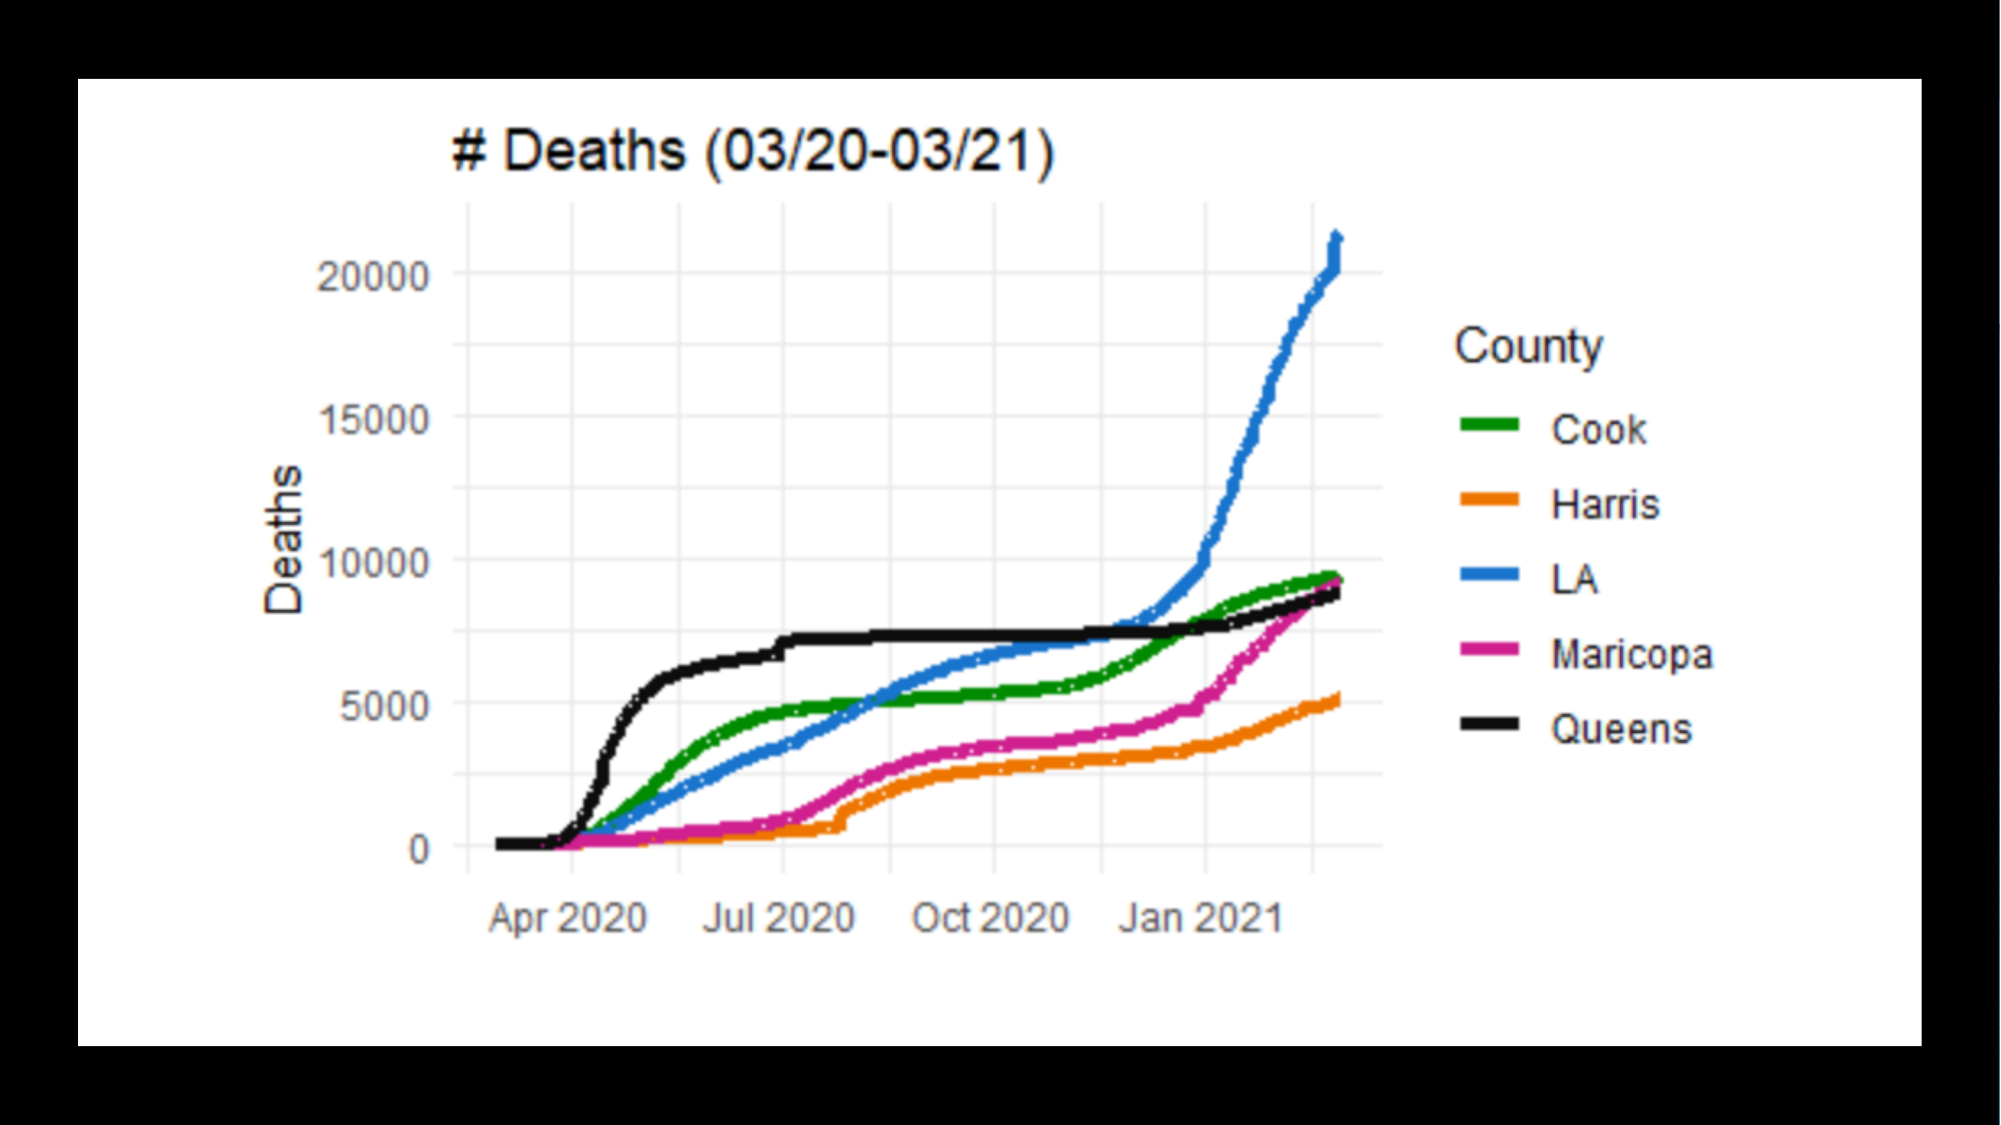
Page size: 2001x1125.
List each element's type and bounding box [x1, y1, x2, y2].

text_box [77, 78, 1923, 1047]
picture [235, 99, 1763, 1020]
text_box [0, 0, 2000, 1125]
